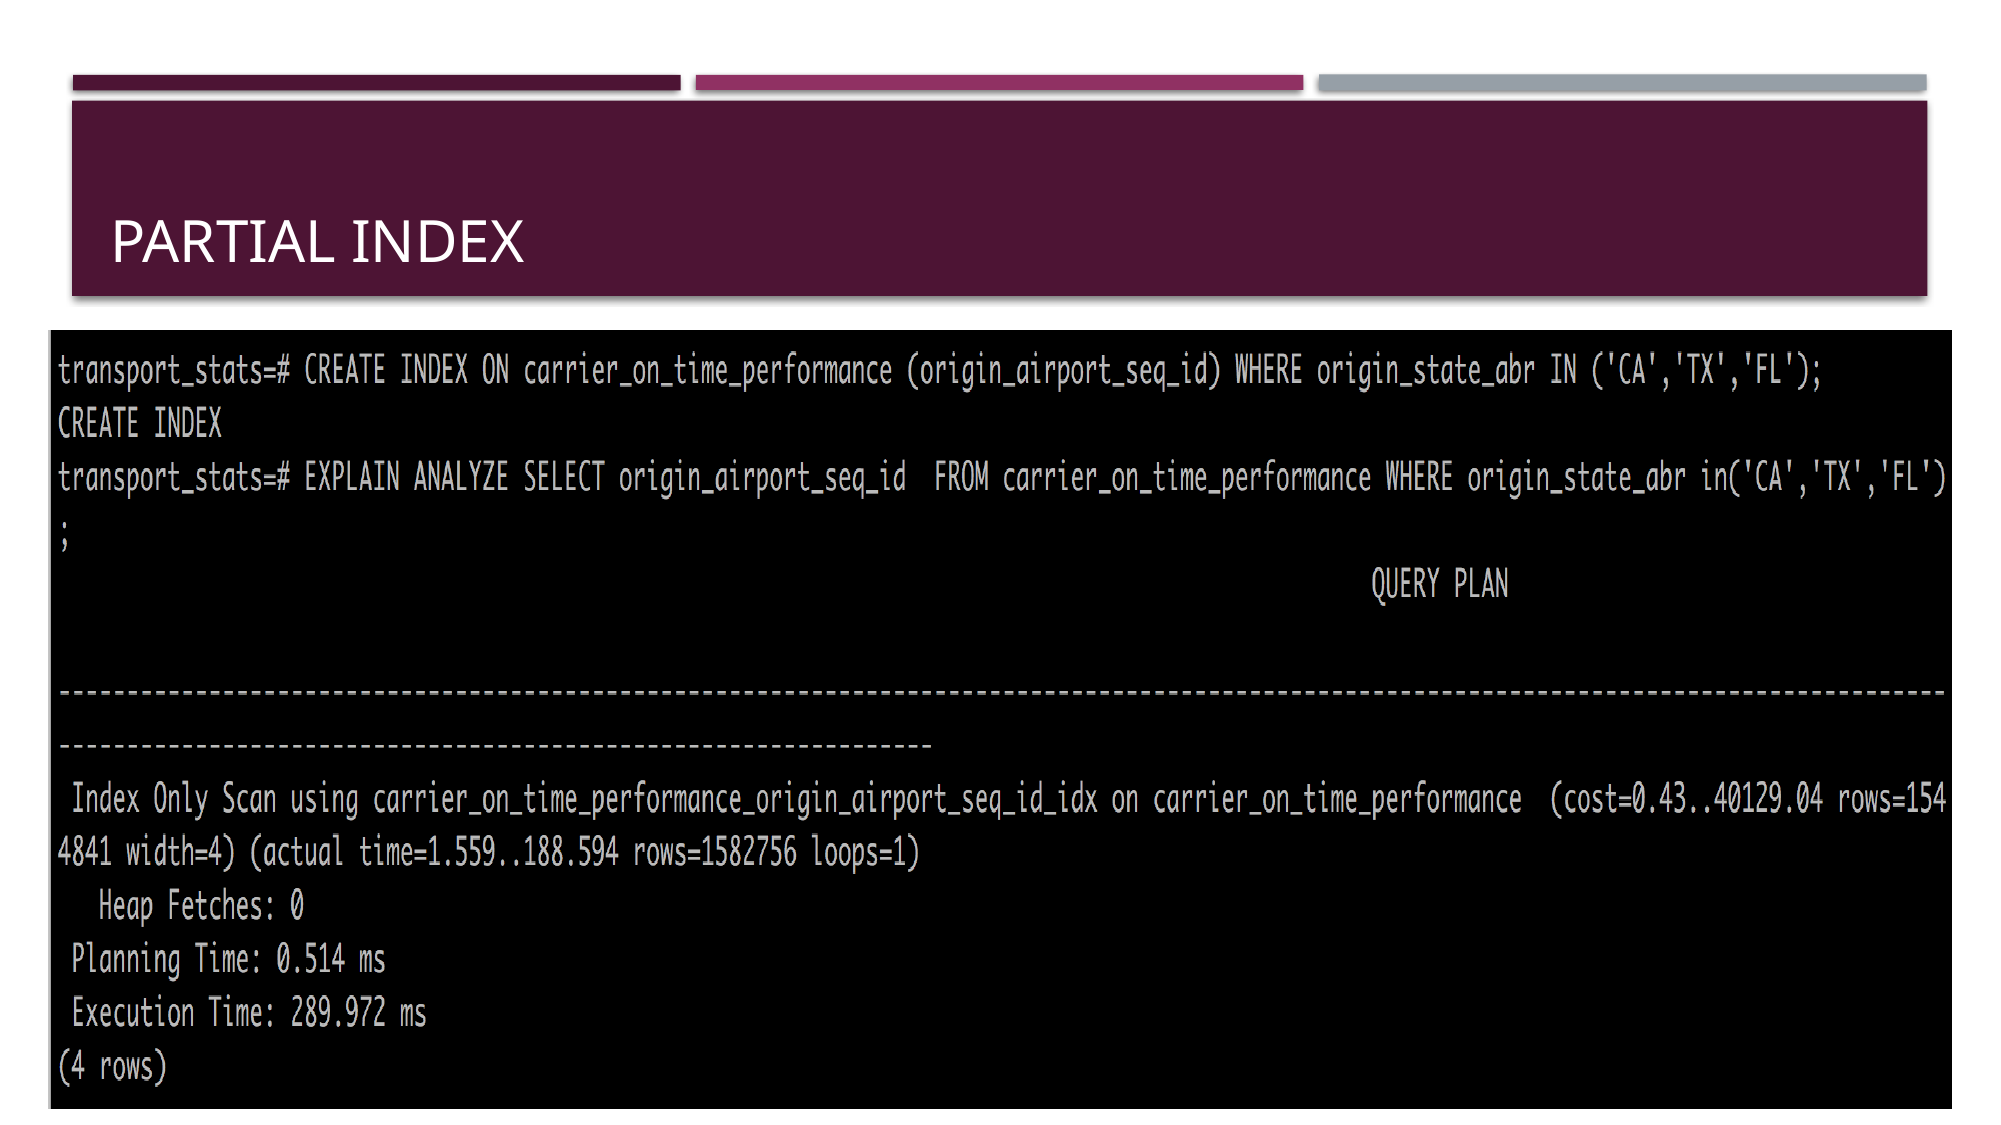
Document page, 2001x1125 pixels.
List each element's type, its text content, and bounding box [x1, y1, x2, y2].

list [47, 330, 1953, 1110]
title Partial index [95, 115, 1905, 282]
